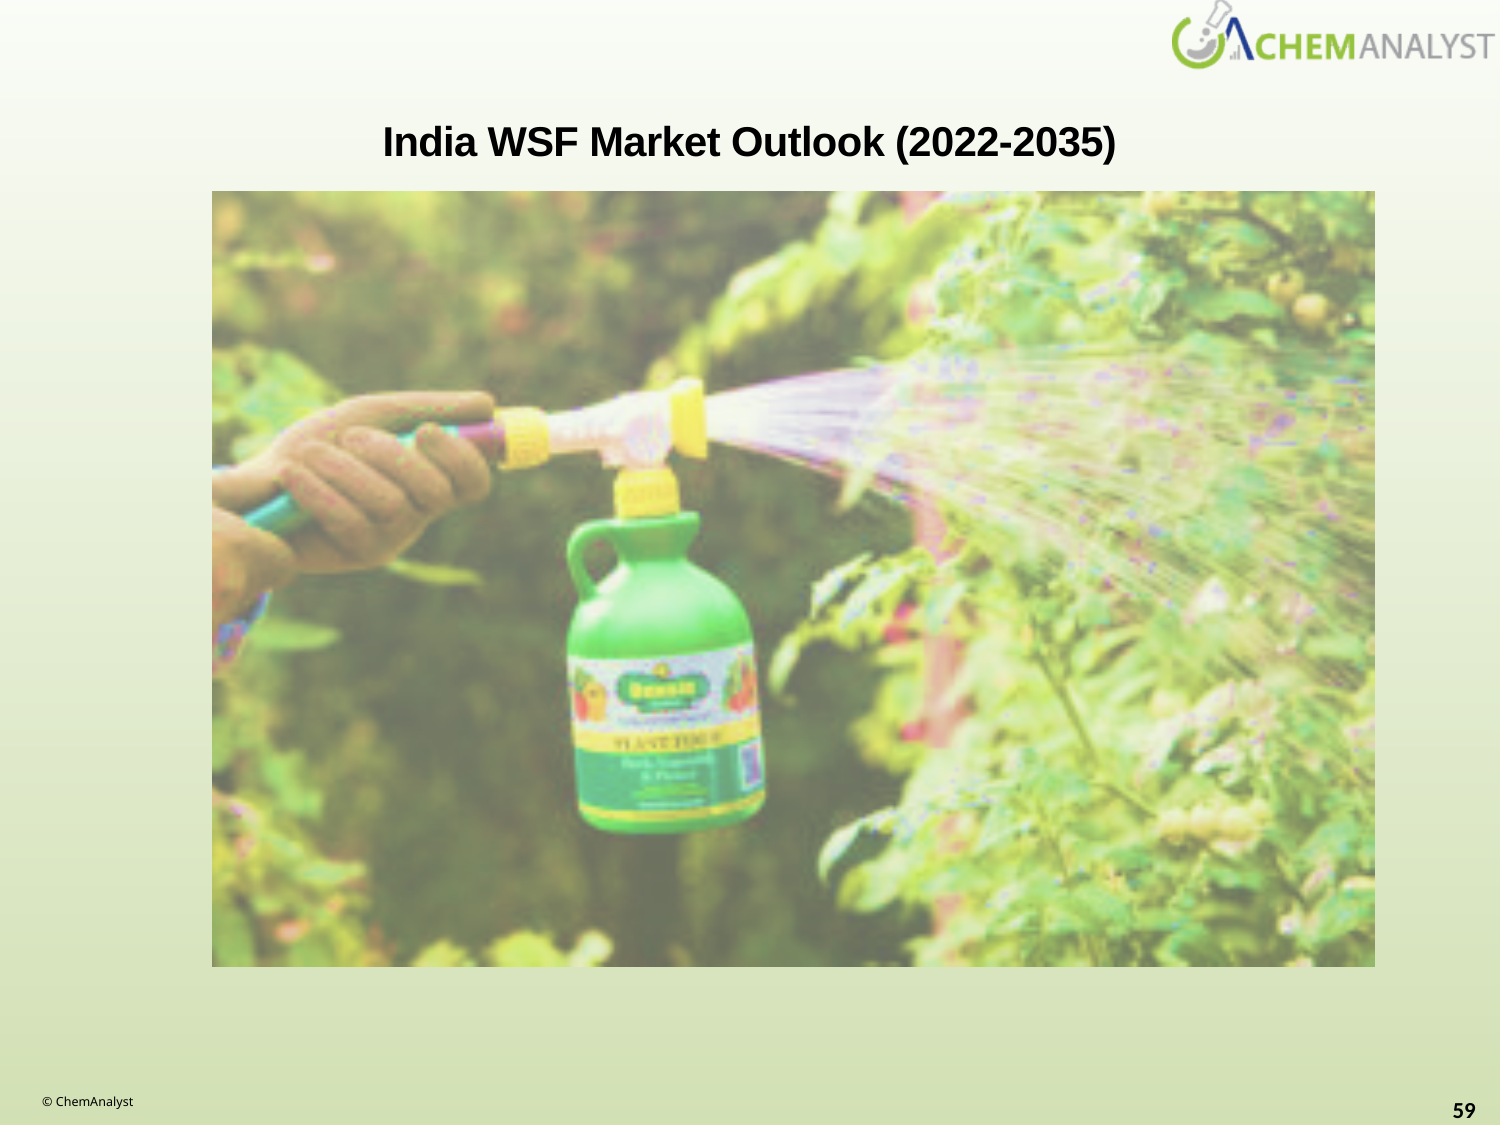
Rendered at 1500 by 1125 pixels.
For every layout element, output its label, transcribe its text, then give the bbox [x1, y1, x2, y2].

slide_number 59 [1446, 1099, 1482, 1125]
picture [1171, 0, 1500, 87]
footer © ChemAnalyst [36, 1094, 140, 1110]
title India WSF Market Outlook (2022-2035) [0, 112, 1498, 303]
picture [212, 191, 1376, 967]
